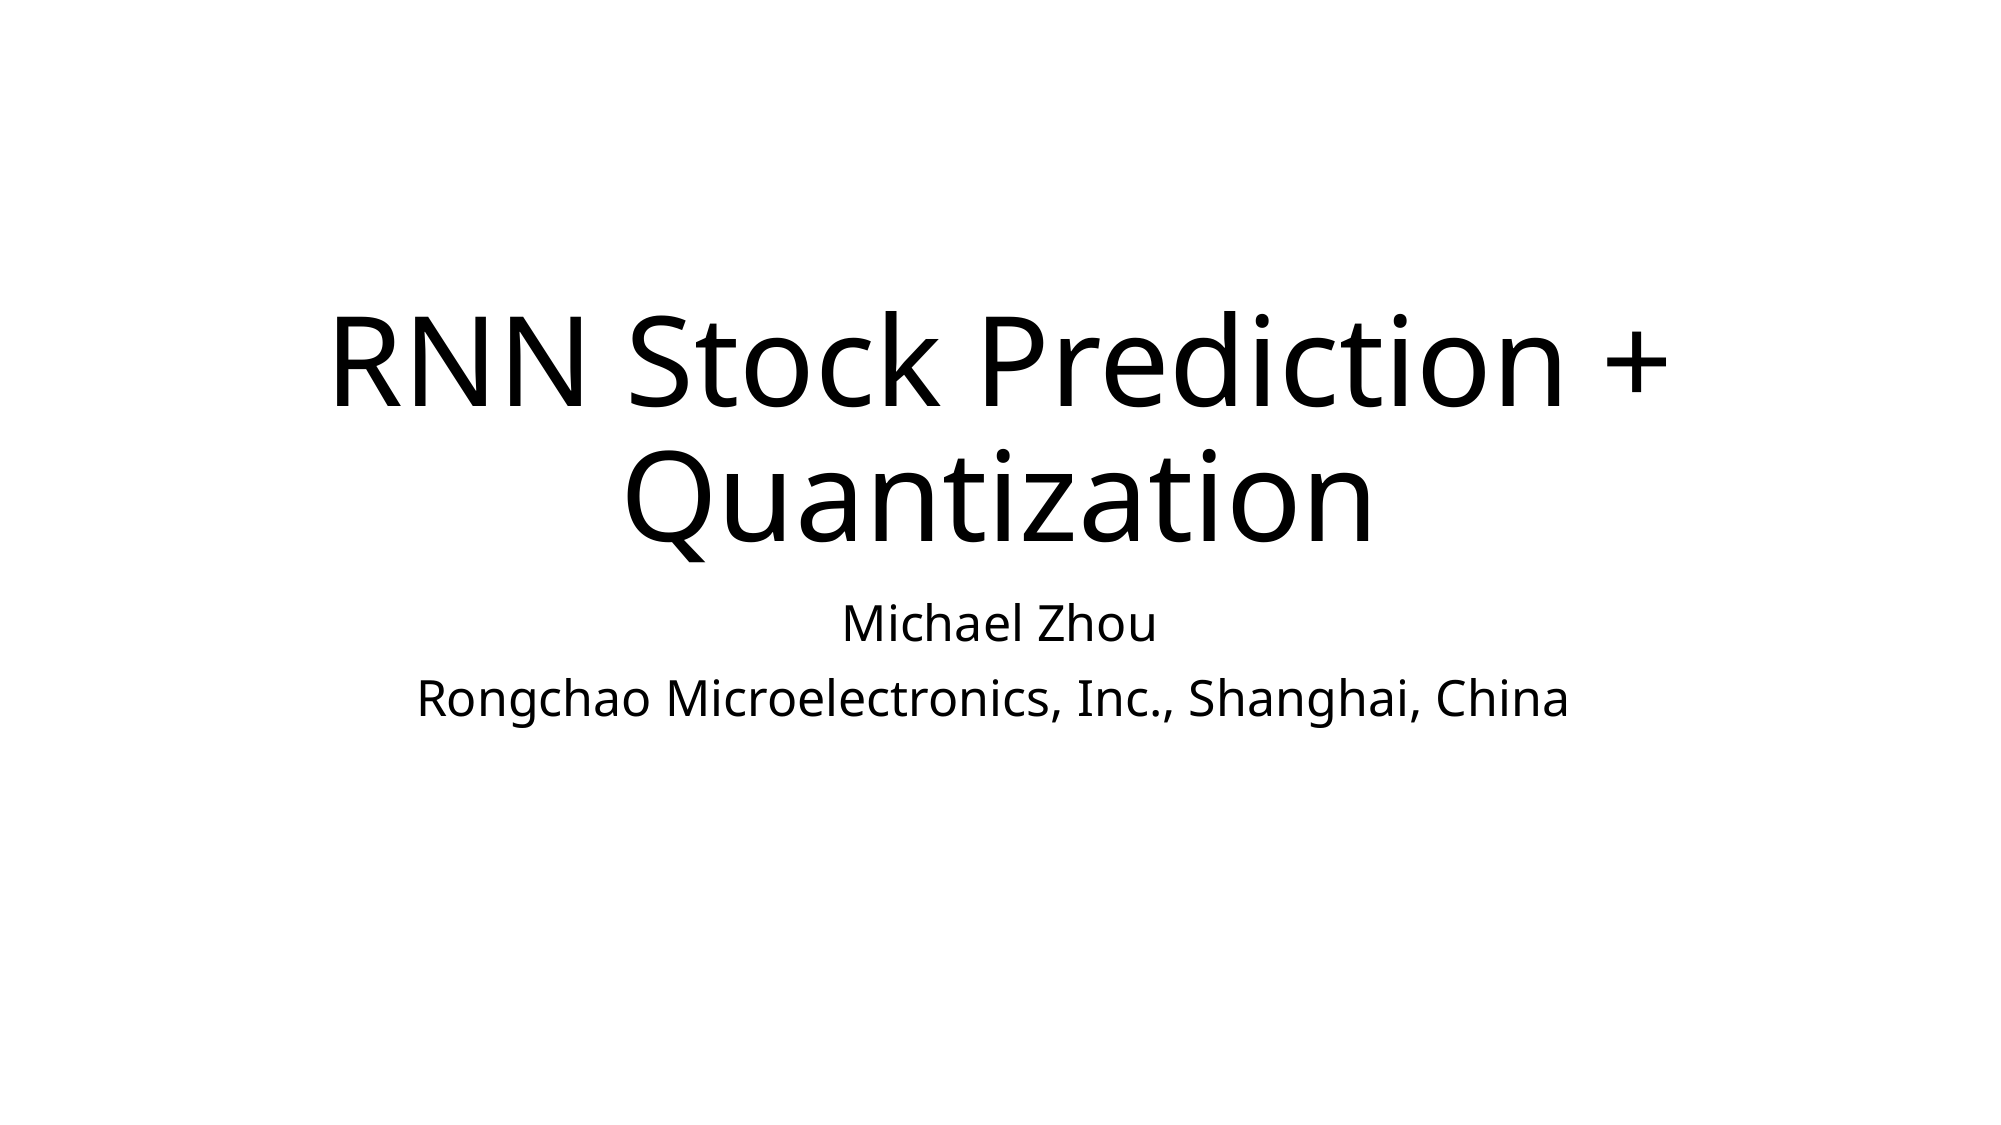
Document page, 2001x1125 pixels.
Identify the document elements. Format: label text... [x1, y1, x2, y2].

title RNN Stock Prediction + Quantization [249, 184, 1750, 576]
subtitle Michael Zhou Rongchao Microelectronics, Inc., Shanghai, China [249, 590, 1750, 863]
